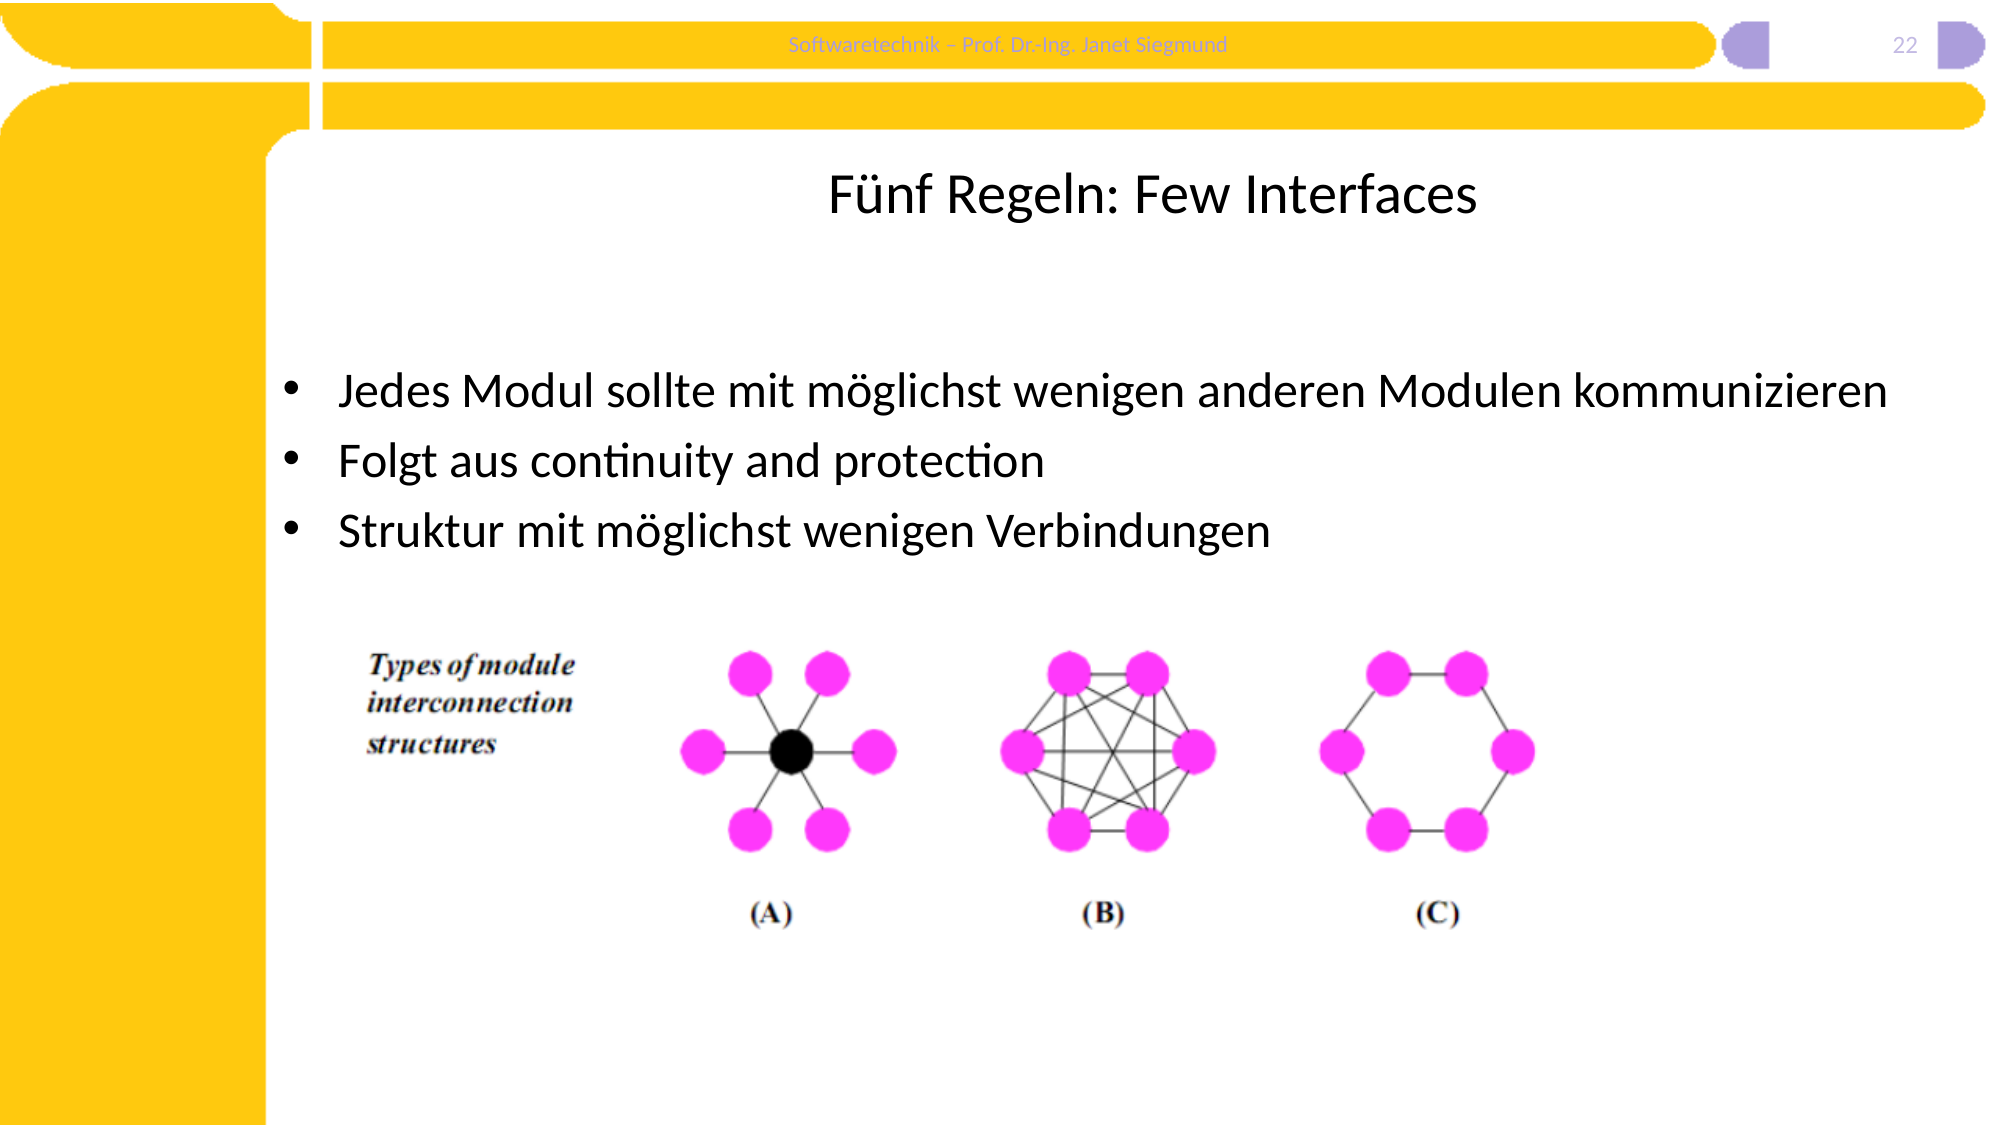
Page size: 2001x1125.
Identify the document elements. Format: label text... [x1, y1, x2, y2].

list Jedes Modul sollte mit möglichst wenigen anderen Modulen kommunizieren Folgt aus continuity and protection Struktur mit möglichst wenigen Verbindungen [267, 349, 1993, 1104]
picture [0, 3, 1999, 1125]
slide_number 22 [1767, 20, 1934, 67]
title Fünf Regeln: Few Interfaces [350, 137, 1957, 243]
